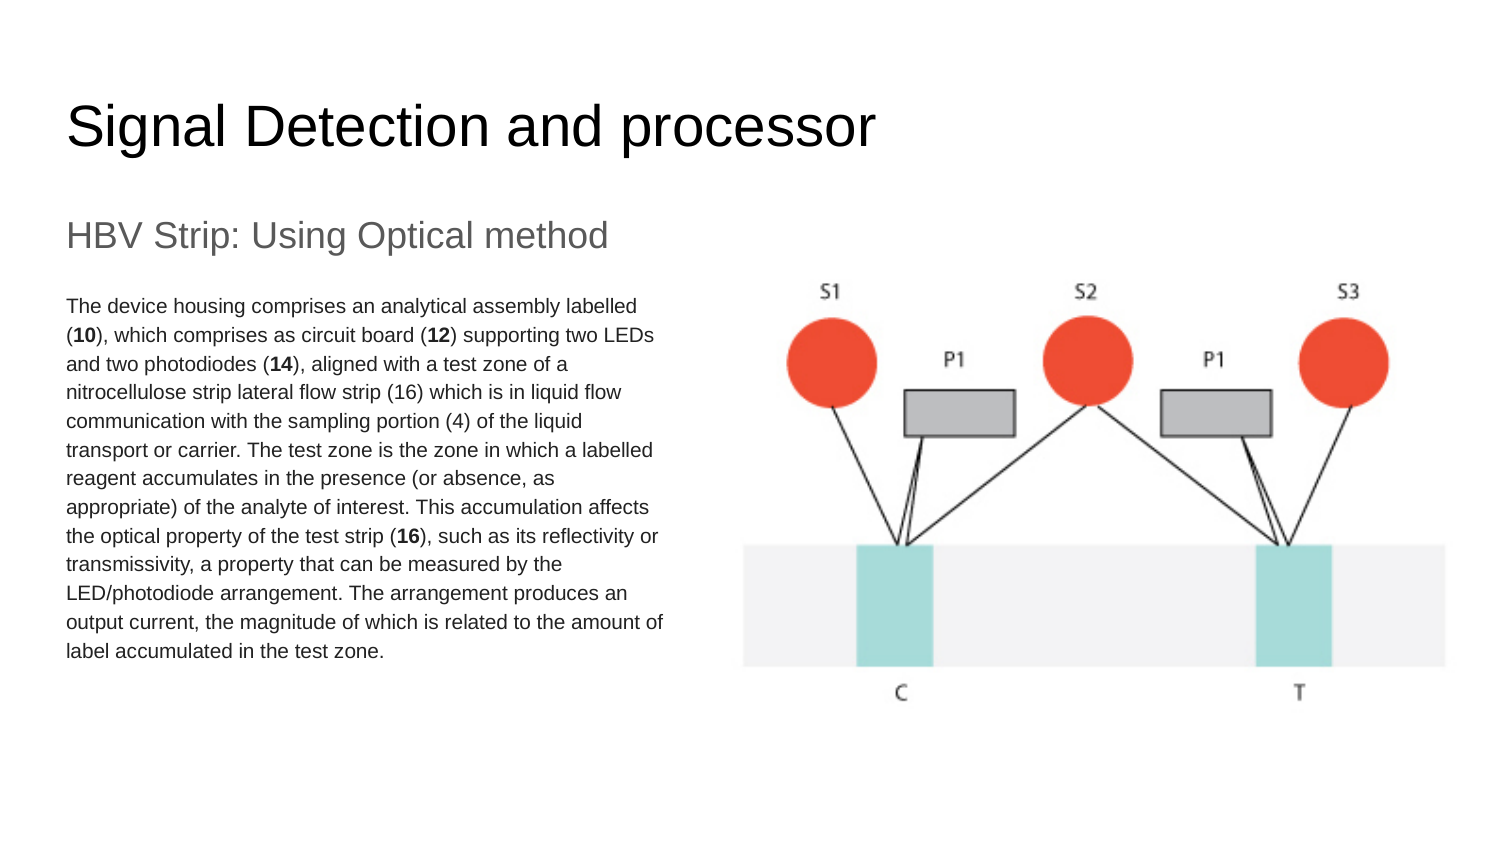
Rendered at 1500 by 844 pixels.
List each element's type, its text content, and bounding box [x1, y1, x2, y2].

list HBV Strip: Using Optical method The device housing comprises an analytical assembly labelled (10), which comprises as circuit board (12) supporting two LEDs and two photodiodes (14), aligned with a test zone of a nitrocellulose strip lateral flow strip (16) which is in liquid flow communication with the sampling portion (4) of the liquid transport or carrier. The test zone is the zone in which a labelled reagent accumulates in the presence (or absence, as appropriate) of the analyte of interest. This accumulation affects the optical property of the test strip (16), such as its reflectivity or transmissivity, a property that can be measured by the LED/photodiode arrangement. The arrangement produces an output current, the magnitude of which is related to the amount of label accumulated in the test zone. [51, 189, 685, 750]
title Signal Detection and processor [51, 72, 1449, 167]
picture [702, 264, 1500, 722]
